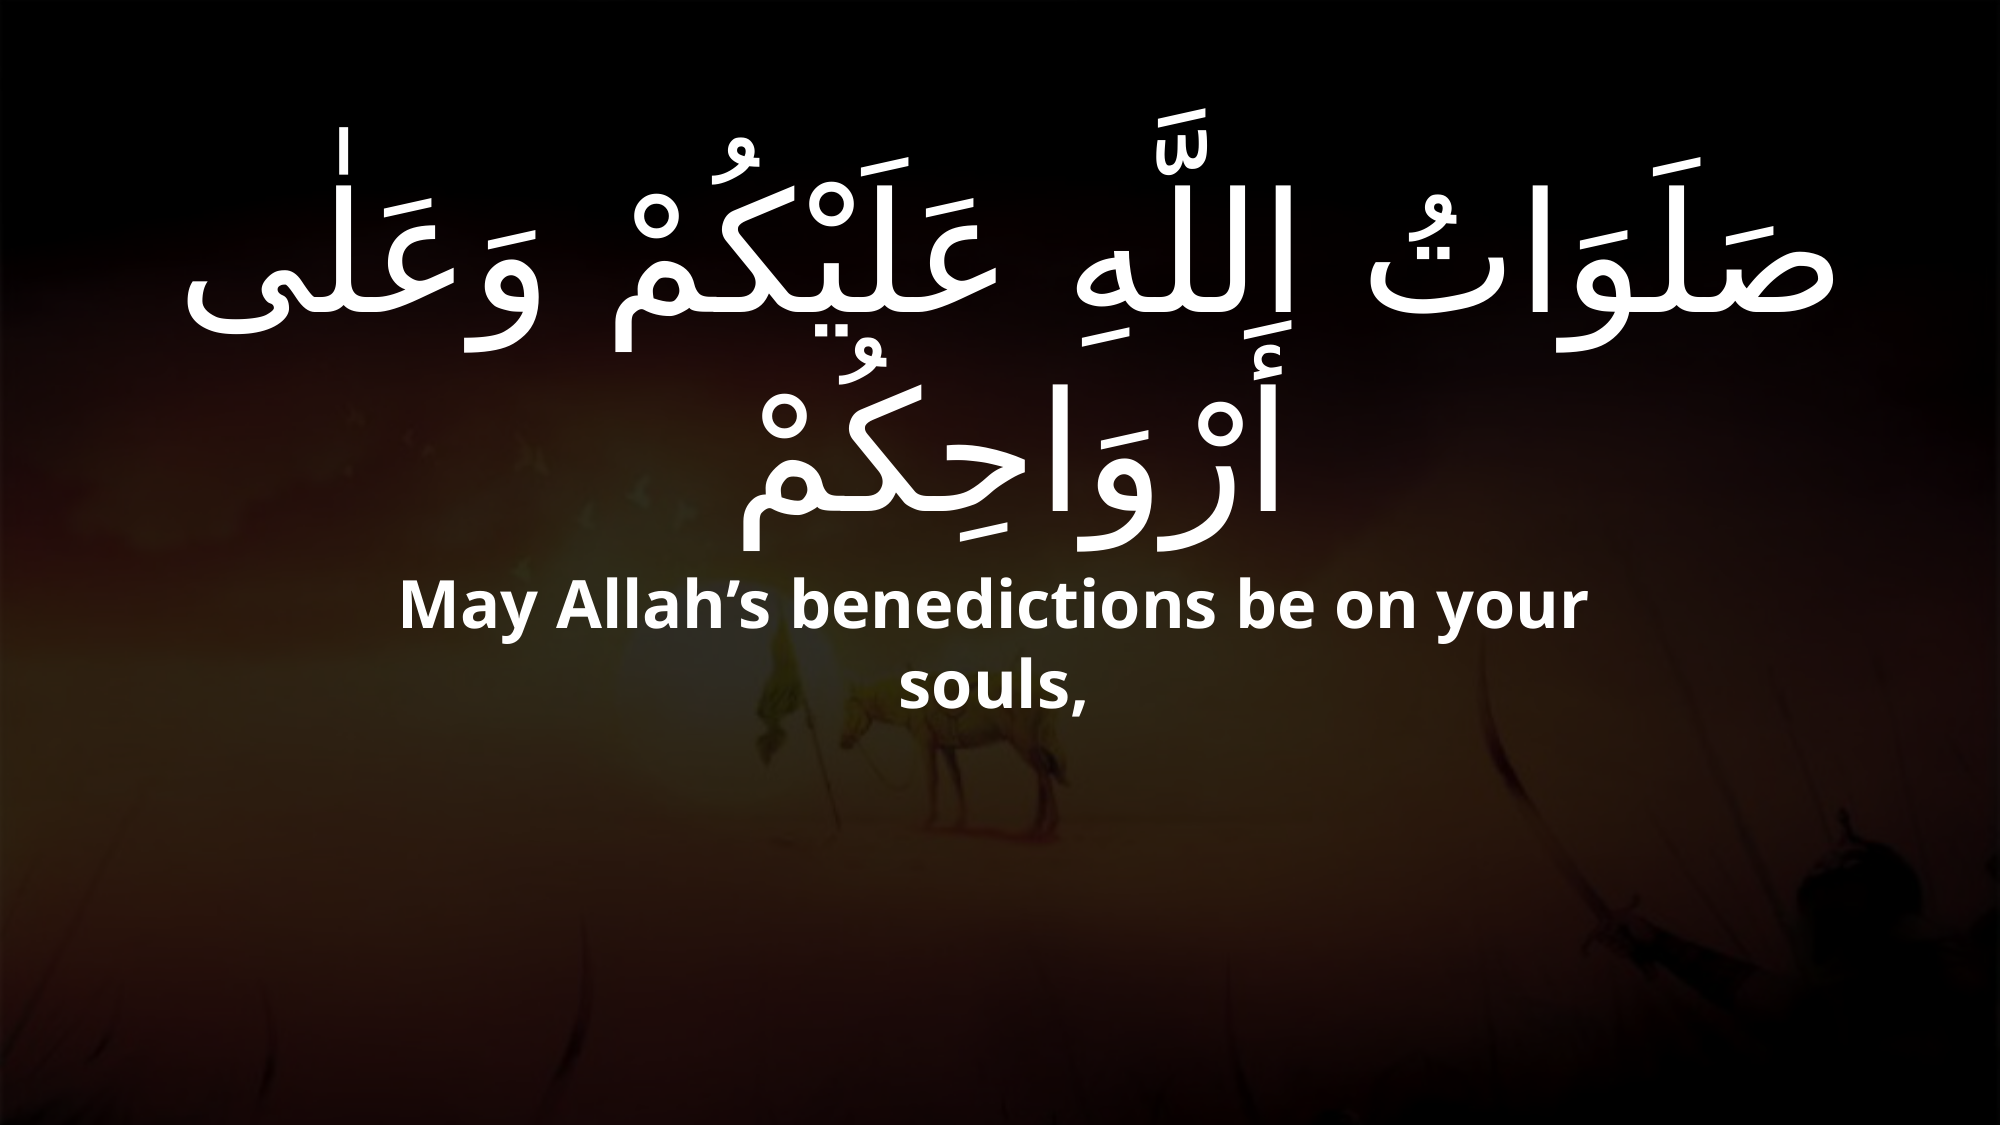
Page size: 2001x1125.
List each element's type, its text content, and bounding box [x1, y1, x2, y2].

subtitle May Allah’s benedictions be on your souls, [303, 554, 1686, 1125]
title صَلَوَاتُ اللَّهِ عَلَيْكُمْ وَعَلٰى أَرْوَاحِكُمْ [102, 137, 1922, 553]
